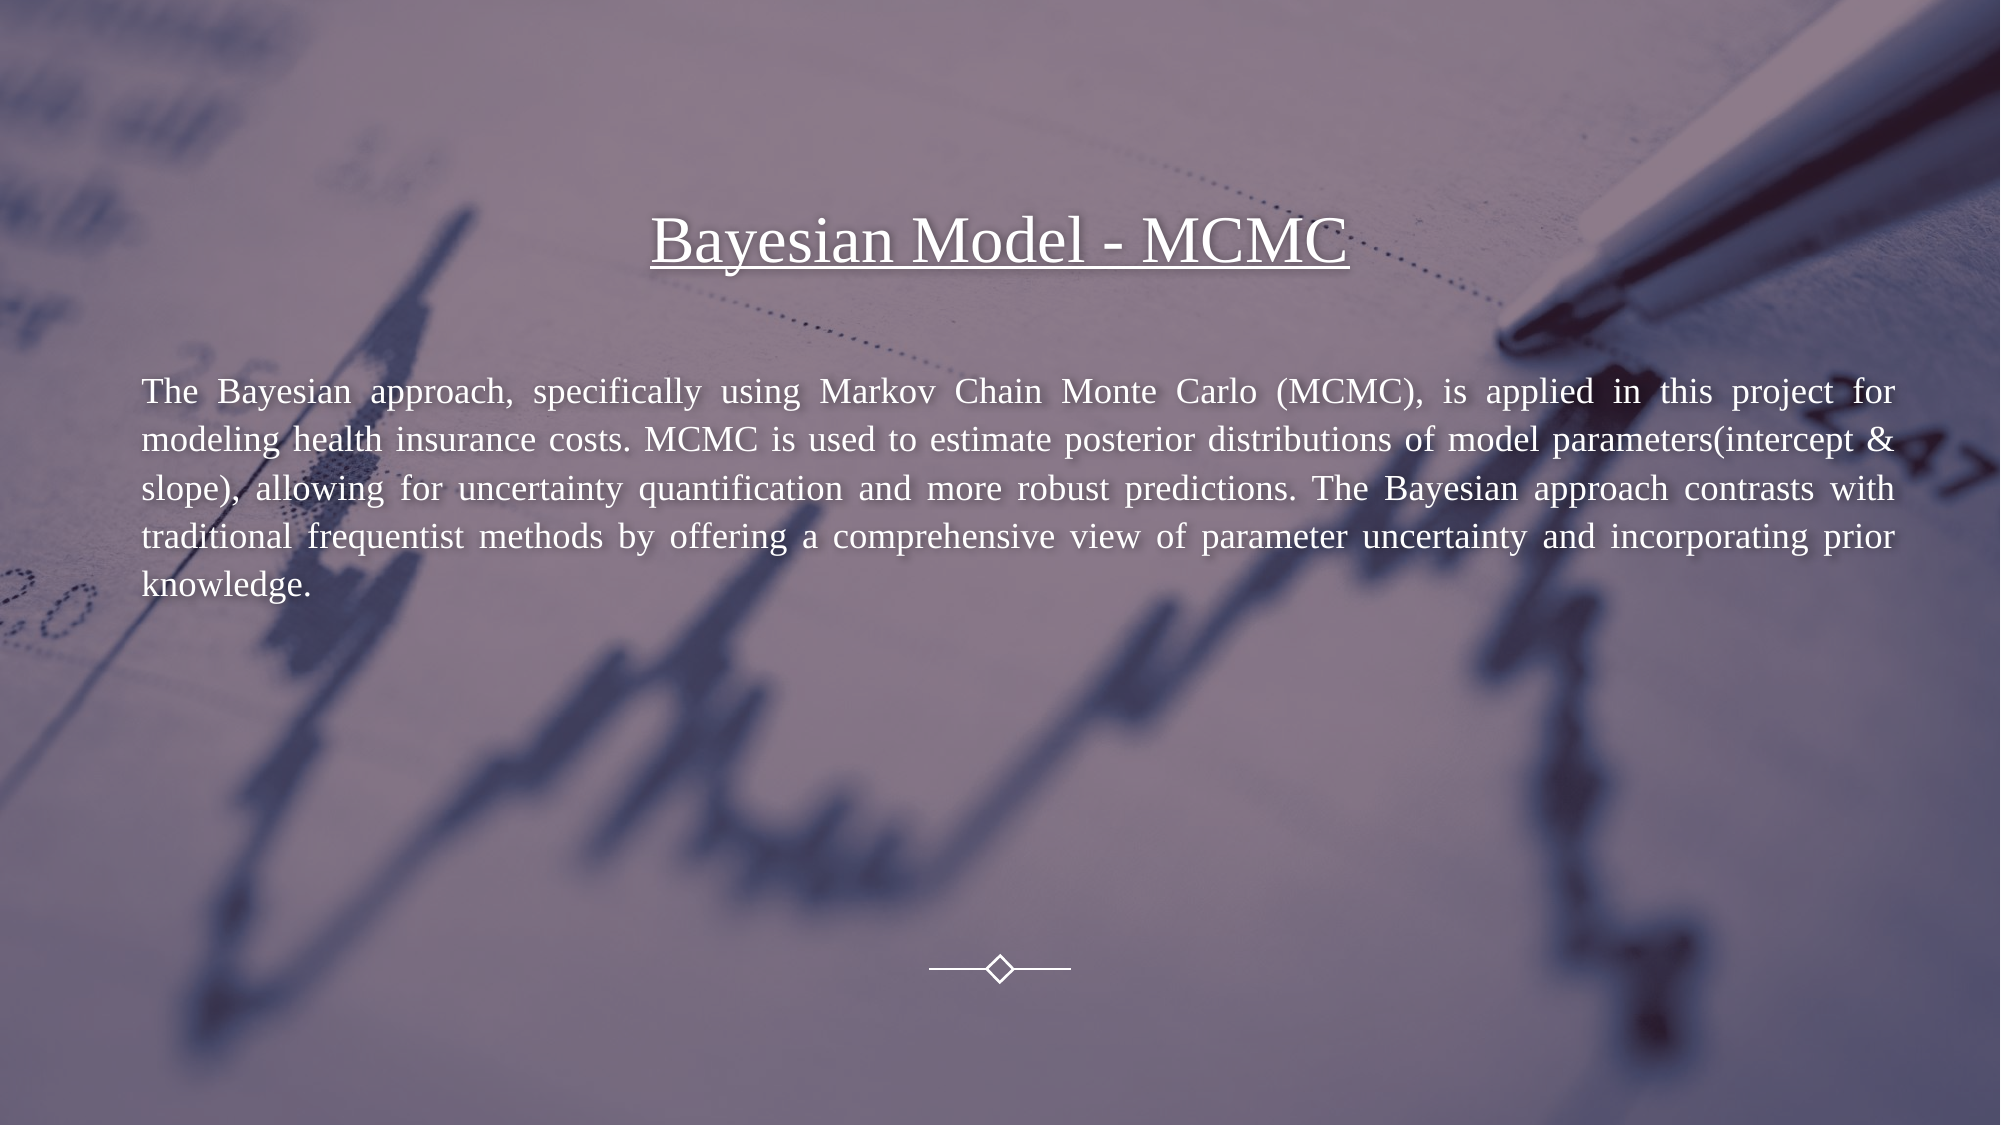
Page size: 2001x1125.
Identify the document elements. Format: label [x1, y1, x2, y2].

picture [0, 0, 2000, 1125]
text_box [928, 959, 1072, 979]
